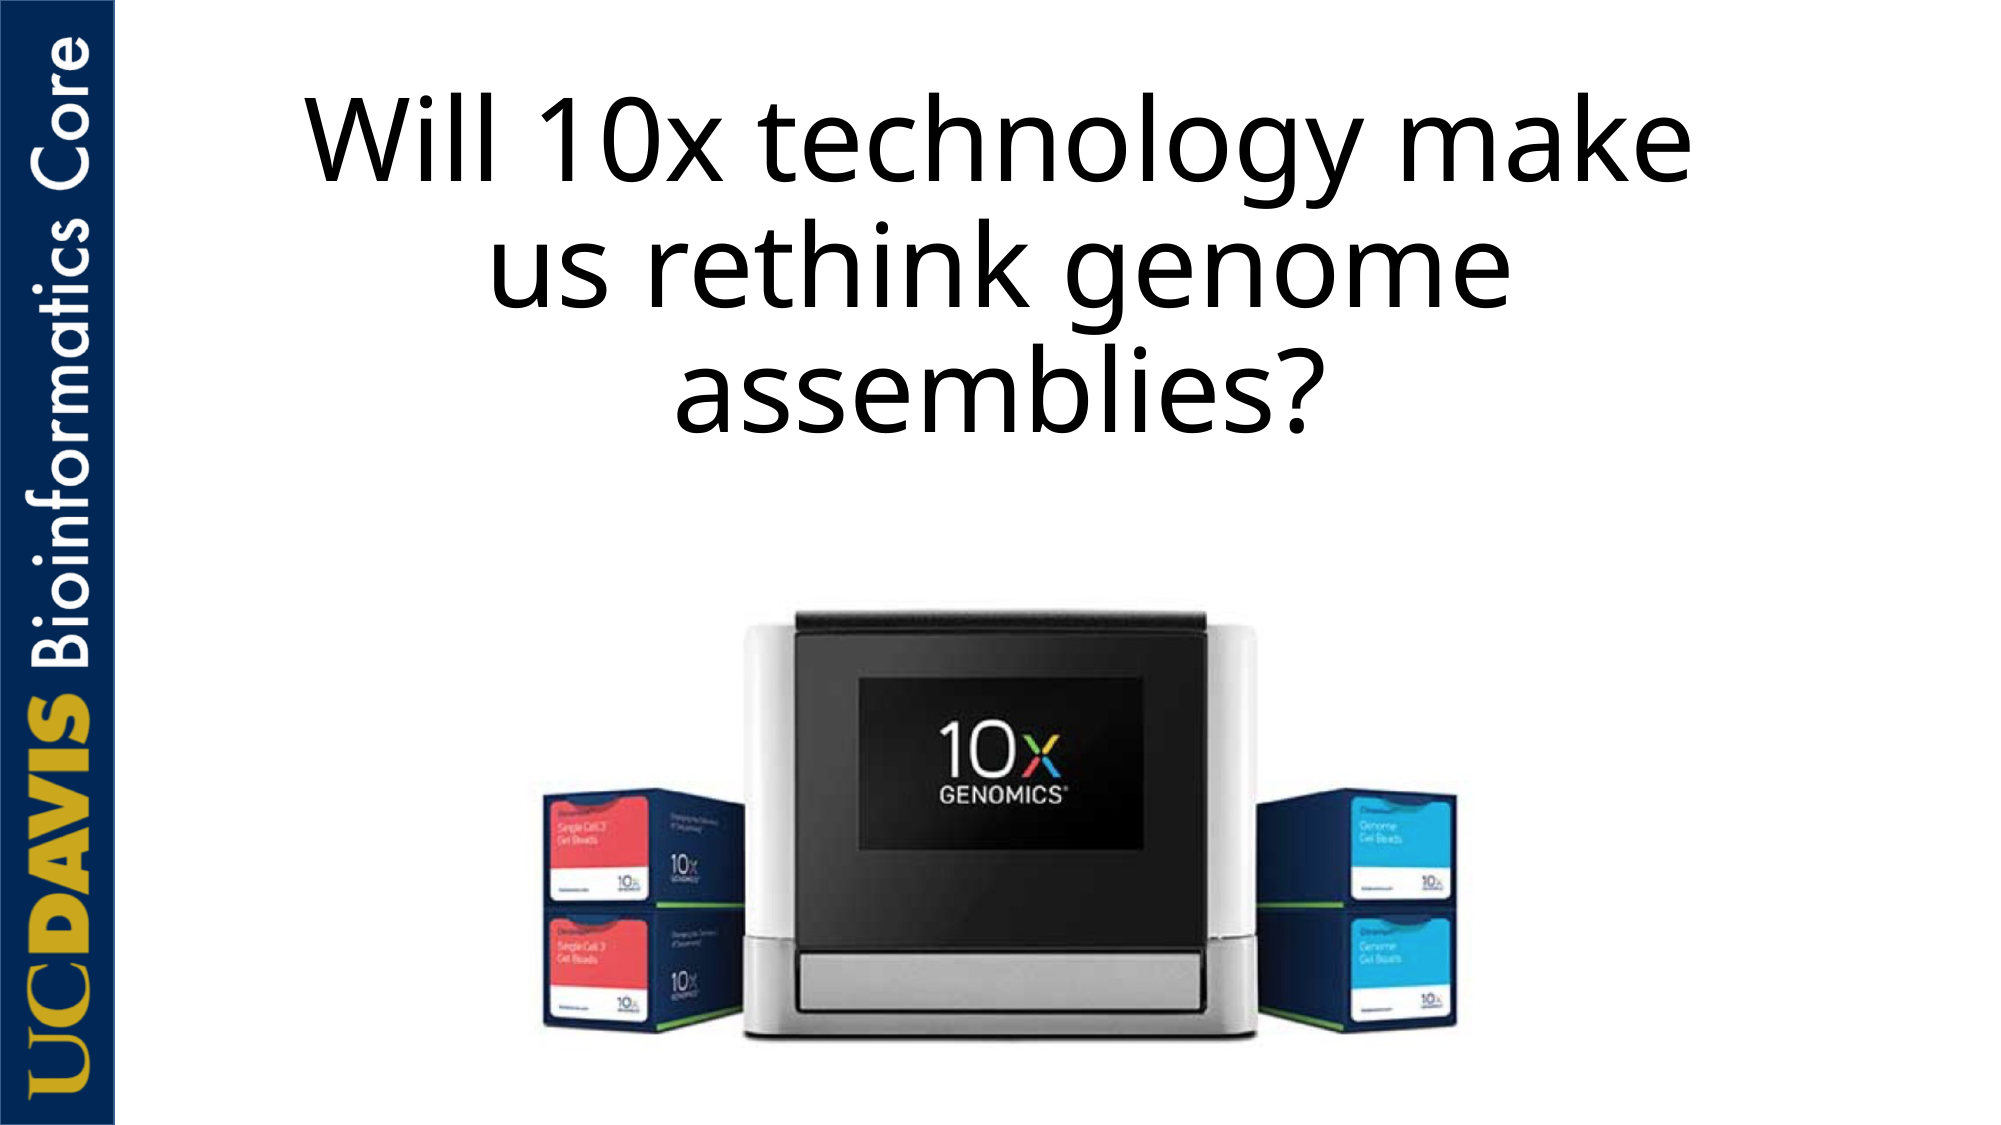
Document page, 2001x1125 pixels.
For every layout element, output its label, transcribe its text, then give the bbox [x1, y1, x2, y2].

picture [526, 566, 1473, 1079]
picture [8, 0, 112, 1121]
title Will 10x technology make us rethink genome assemblies? [249, 73, 1750, 466]
